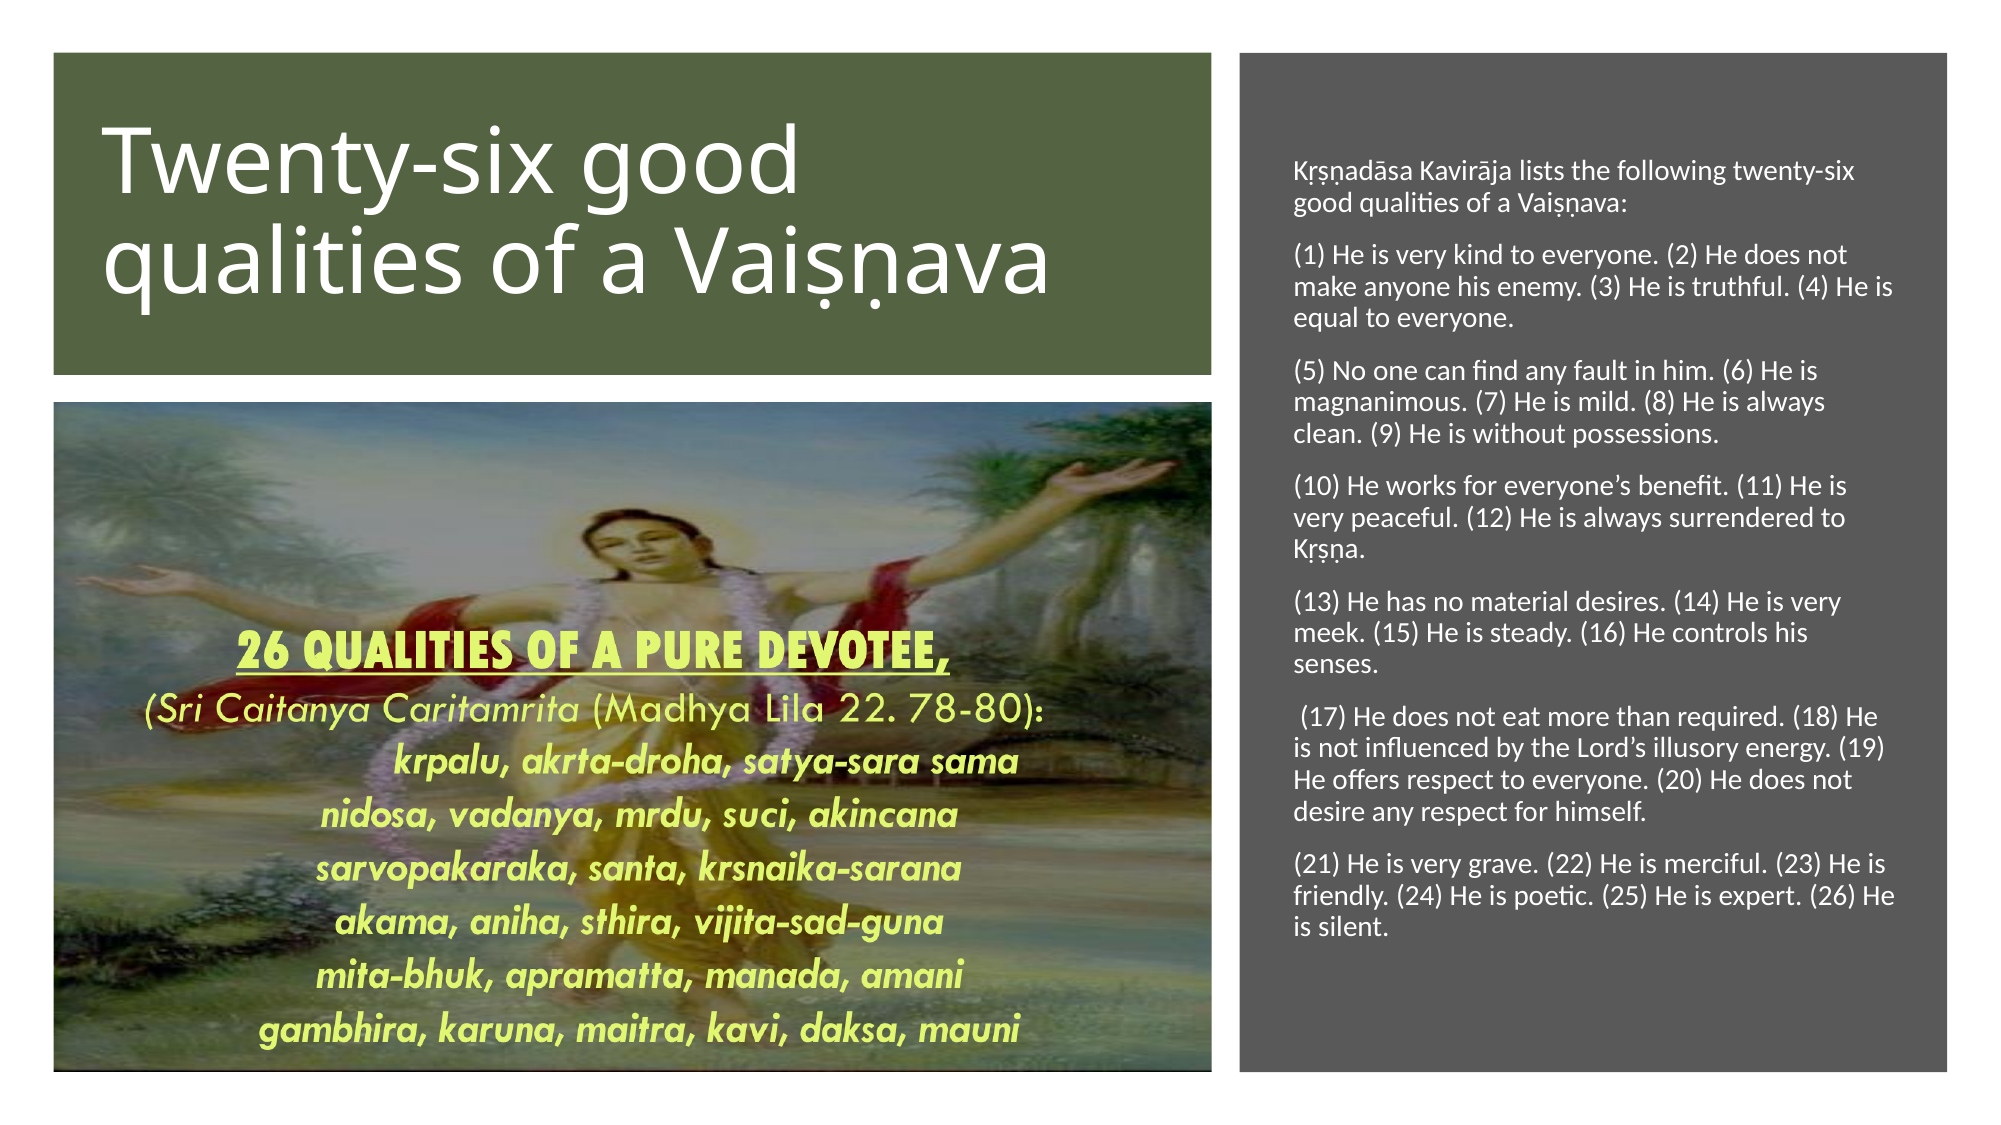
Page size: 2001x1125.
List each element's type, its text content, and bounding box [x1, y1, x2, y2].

list Kṛṣṇadāsa Kavirāja lists the following twenty-six good qualities of a Vaiṣṇava: (1) He is very kind to everyone. (2) He does not make anyone his enemy. (3) He is truthful. (4) He is equal to everyone. (5) No one can find any fault in him. (6) He is magnanimous. (7) He is mild. (8) He is always clean. (9) He is without possessions. (10) He works for everyone’s benefit. (11) He is very peaceful. (12) He is always surrendered to Kṛṣṇa. (13) He has no material desires. (14) He is very meek. (15) He is steady. (16) He controls his senses. (17) He does not eat more than required. (18) He is not influenced by the Lord’s illusory energy. (19) He offers respect to everyone. (20) He does not desire any respect for himself. (21) He is very grave. (22) He is merciful. (23) He is friendly. (24) He is poetic. (25) He is expert. (26) He is silent. [1278, 96, 1914, 1034]
picture [53, 402, 1212, 1072]
text_box [53, 52, 1212, 376]
text_box [1239, 52, 1948, 1073]
title Twenty-six good qualities of a Vaiṣṇava [85, 80, 1168, 348]
